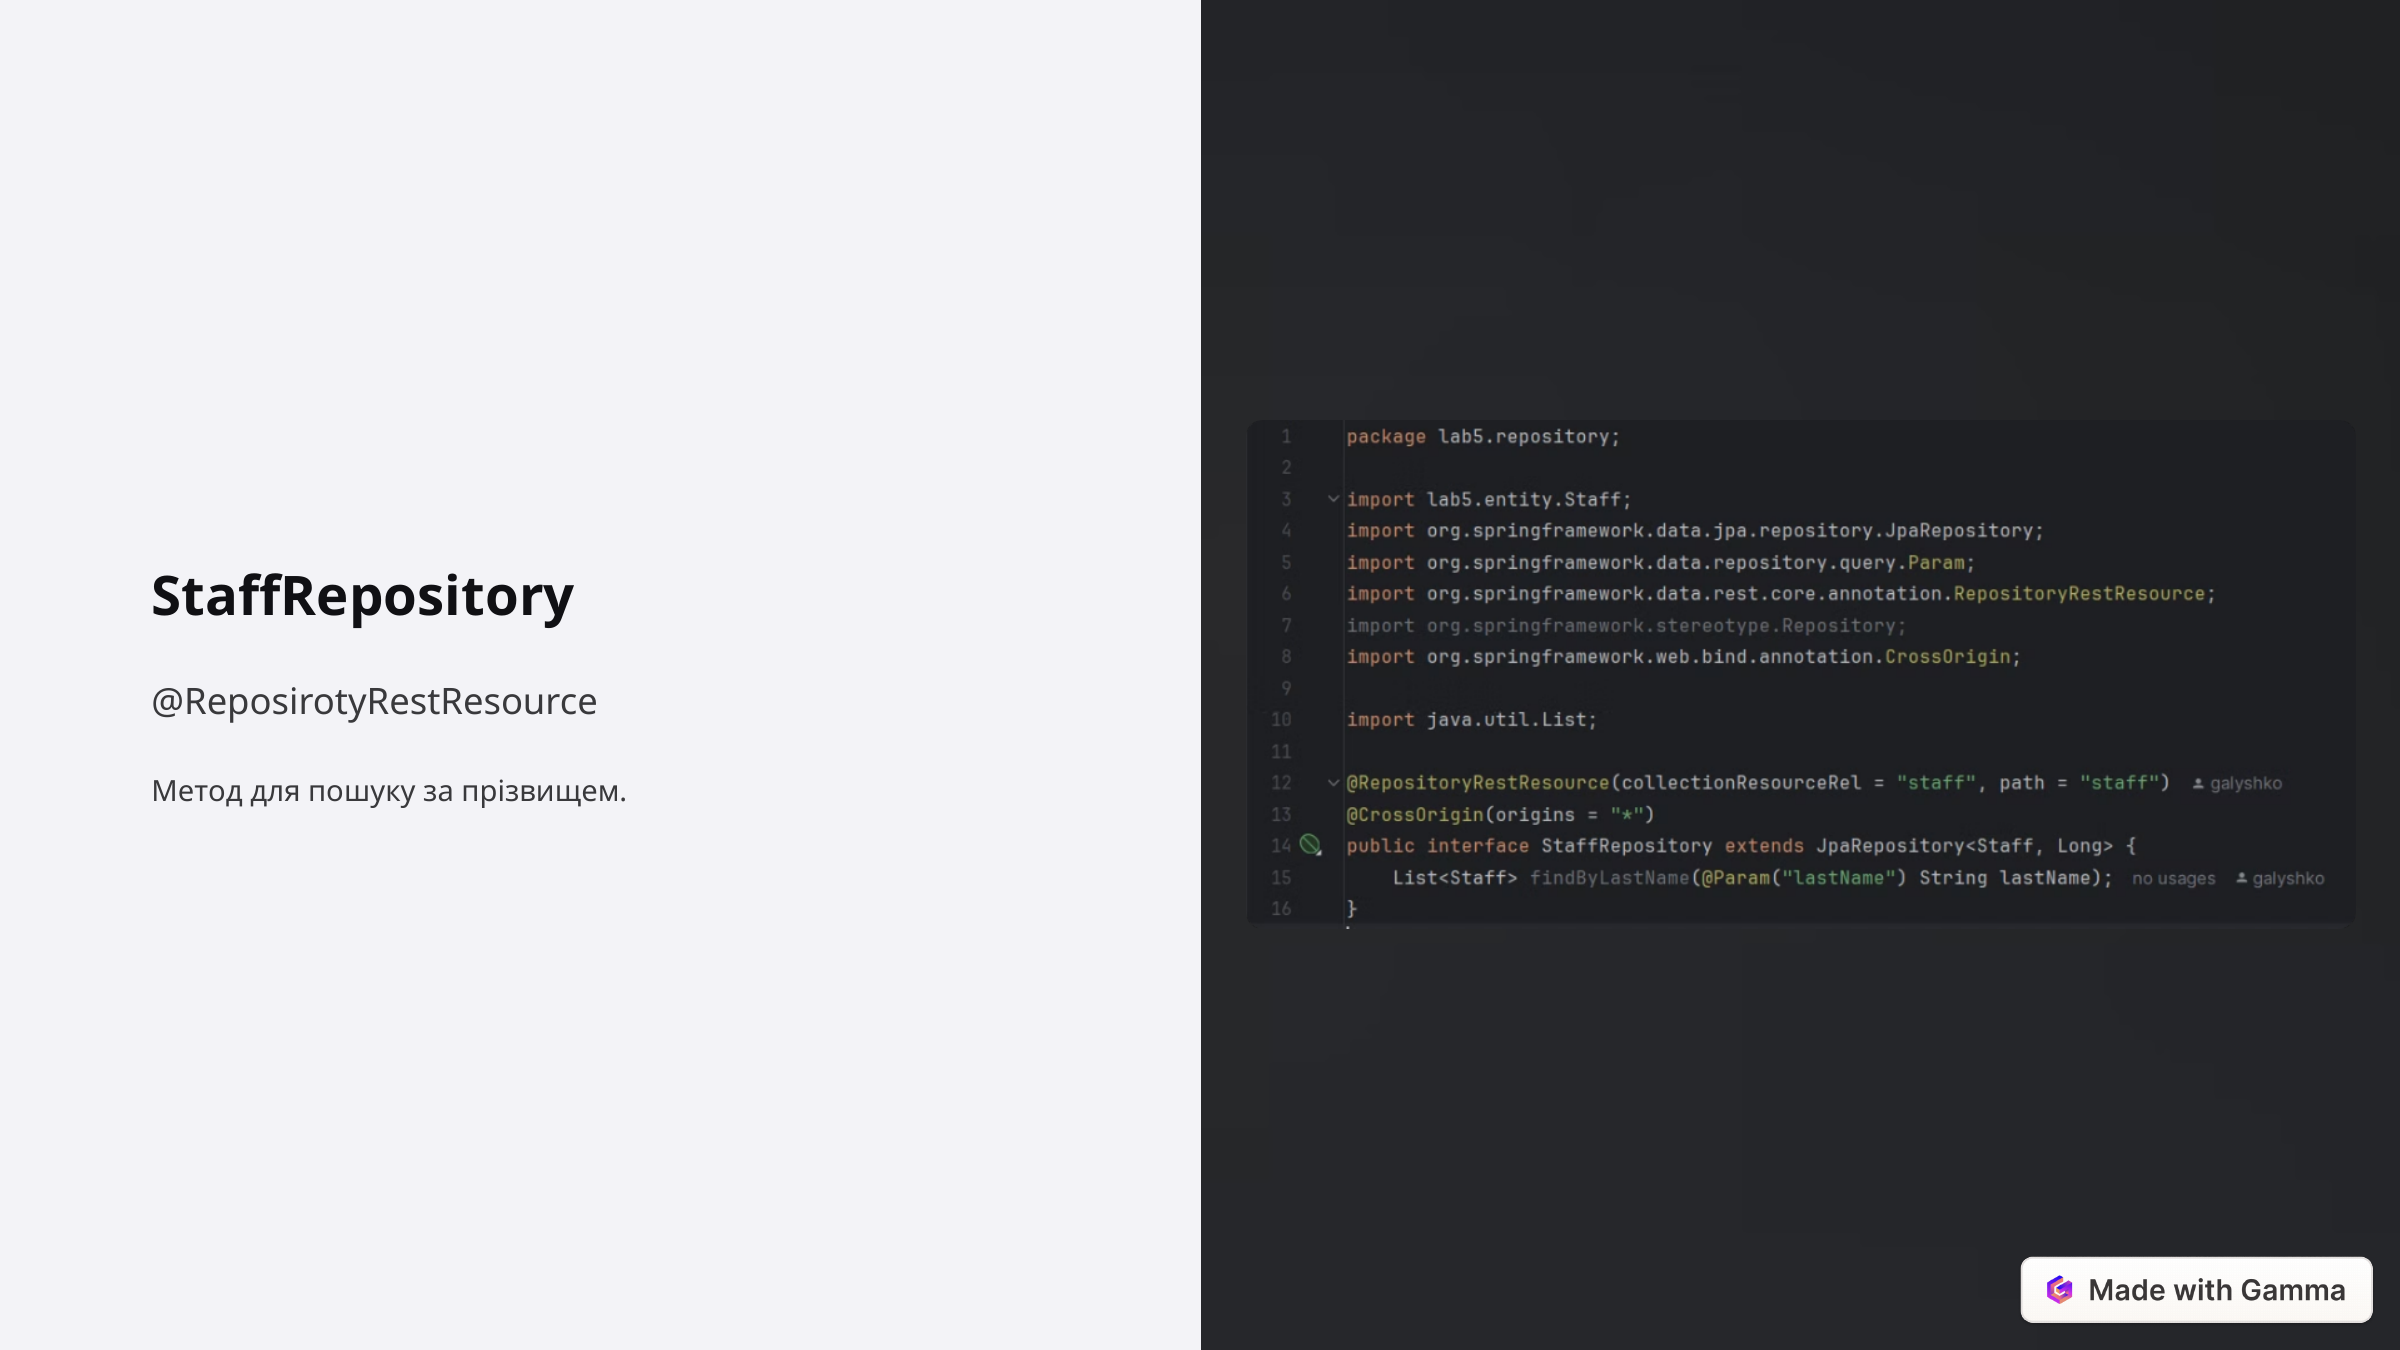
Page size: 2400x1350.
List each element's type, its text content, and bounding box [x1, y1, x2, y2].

text_box StaffRepository [136, 550, 684, 619]
picture [1201, 0, 2400, 1350]
text_box @ReposirotyRestResource [136, 659, 1064, 715]
text_box [0, 0, 1201, 1350]
text_box Метод для пошуку за прізвищем. [136, 755, 1064, 800]
